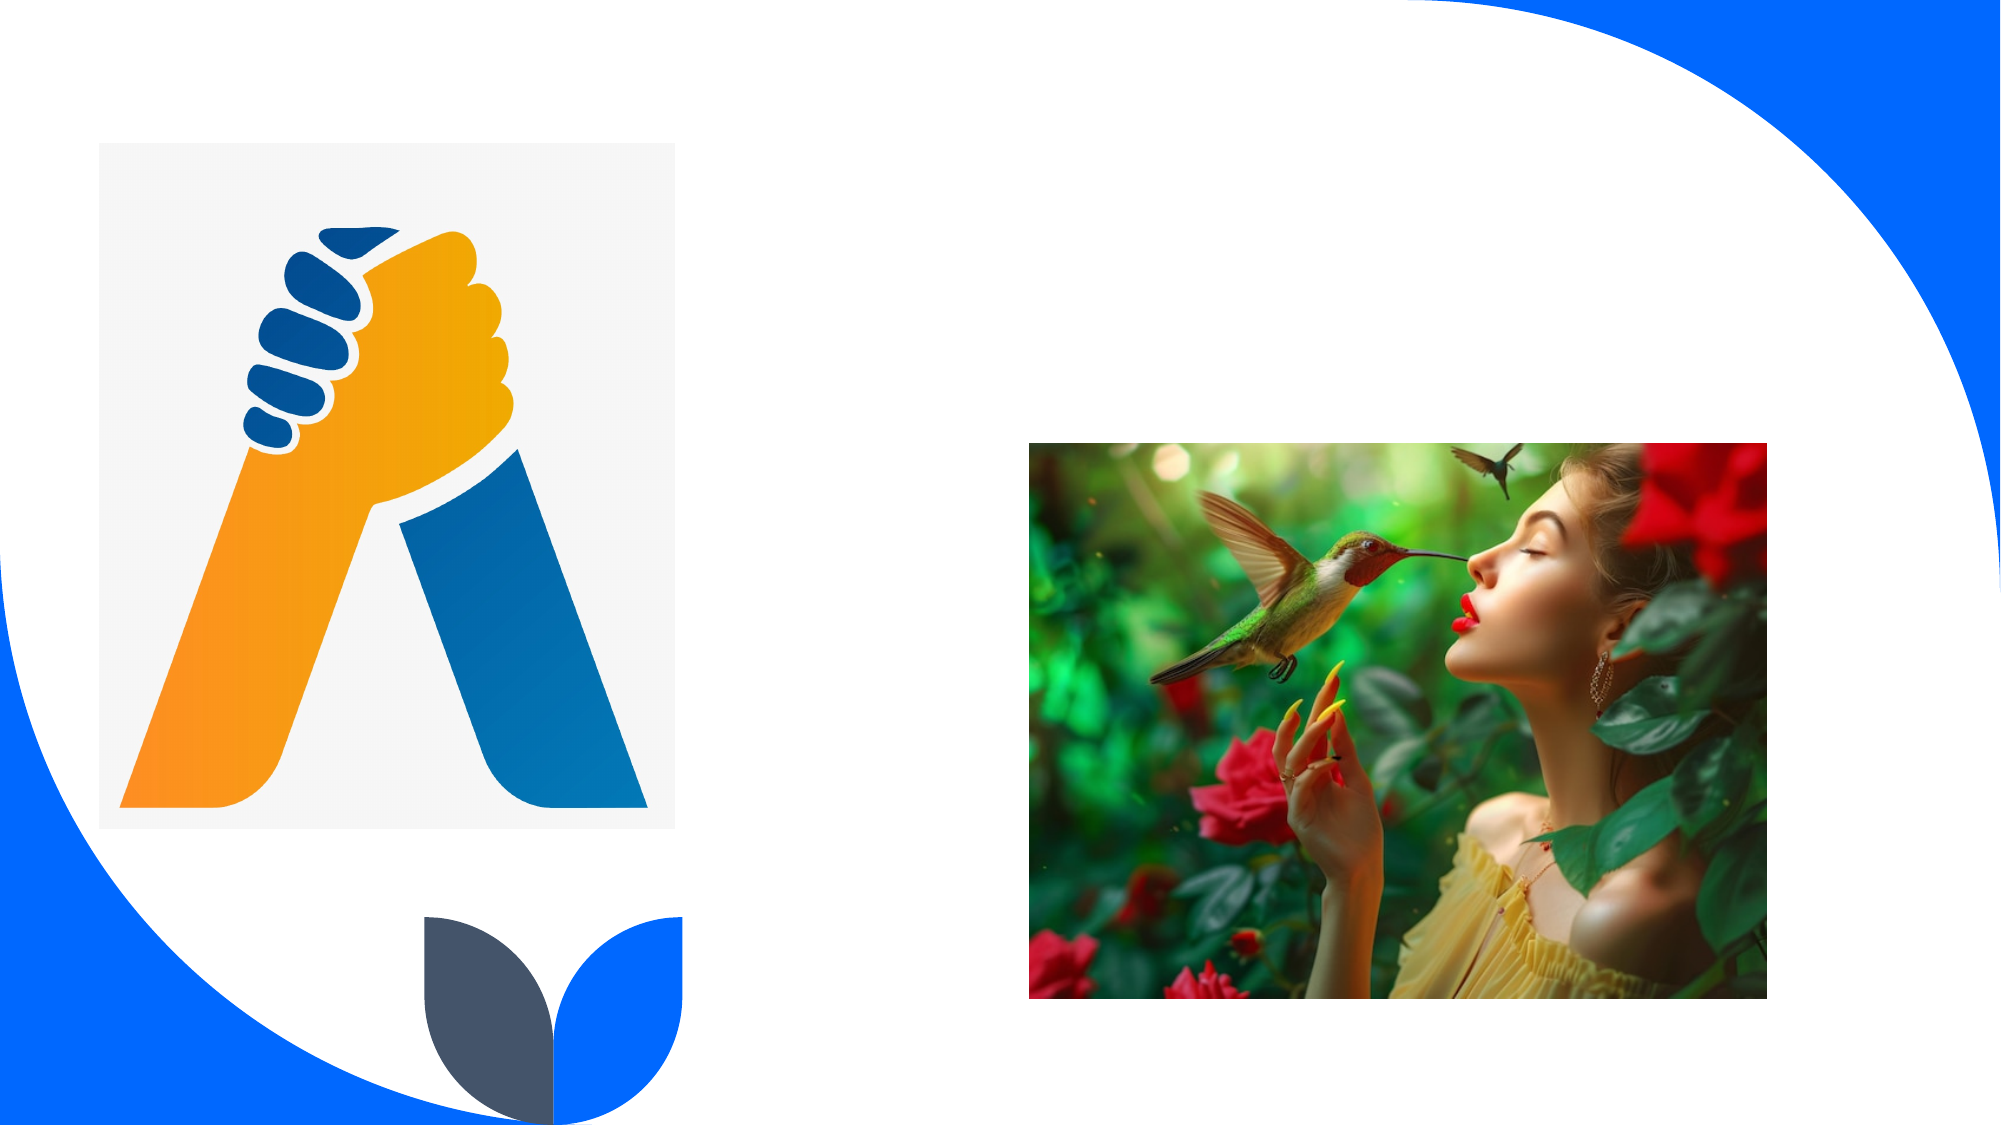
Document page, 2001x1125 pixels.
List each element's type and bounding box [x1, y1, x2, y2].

list [1029, 444, 1767, 999]
picture [99, 143, 675, 829]
